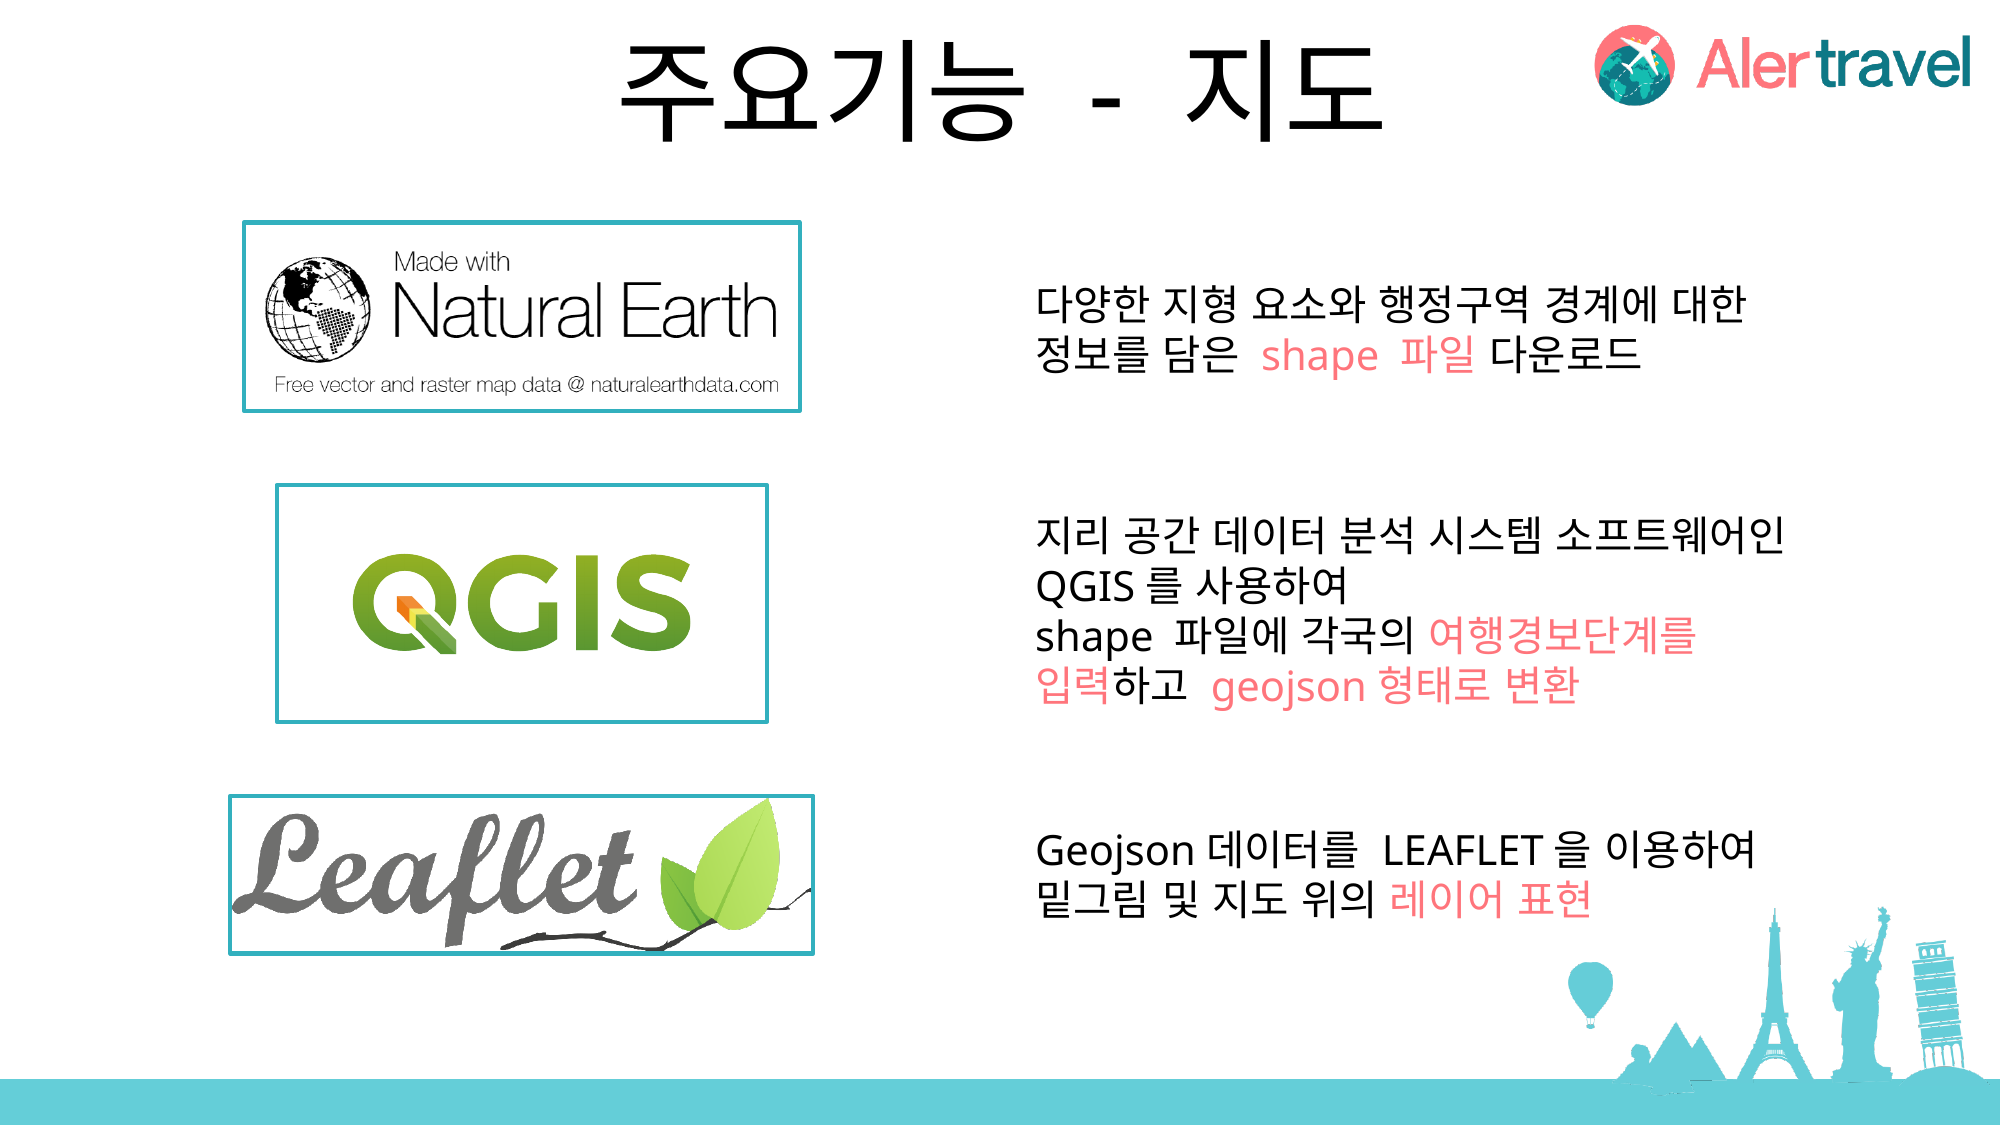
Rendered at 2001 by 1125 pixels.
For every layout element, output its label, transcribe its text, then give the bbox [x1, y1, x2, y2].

picture [1830, 906, 1893, 1083]
text_box 다양한 지형 요소와 행정구역 경계에 대한 정보를 담은 shape 파일 다운로드 [1020, 271, 1815, 387]
picture [1589, 16, 1982, 112]
text_box 지리 공간 데이터 분석 시스템 소프트웨어인 QGIS를 사용하여 shape 파일에 각국의 여행경보단계를 입력하고 geojson형태로 변환 [1020, 502, 1815, 718]
picture [1899, 940, 1990, 1086]
text_box Geojson데이터를 LEAFLET을 이용하여 밑그림 및 지도 위의 레이어 표현 [1020, 816, 1868, 932]
picture [232, 797, 812, 952]
picture [1568, 962, 1727, 1096]
picture [278, 486, 765, 720]
picture [1733, 932, 1816, 1083]
picture [245, 224, 798, 409]
list 주요기능 - 지도 [53, 38, 1952, 157]
